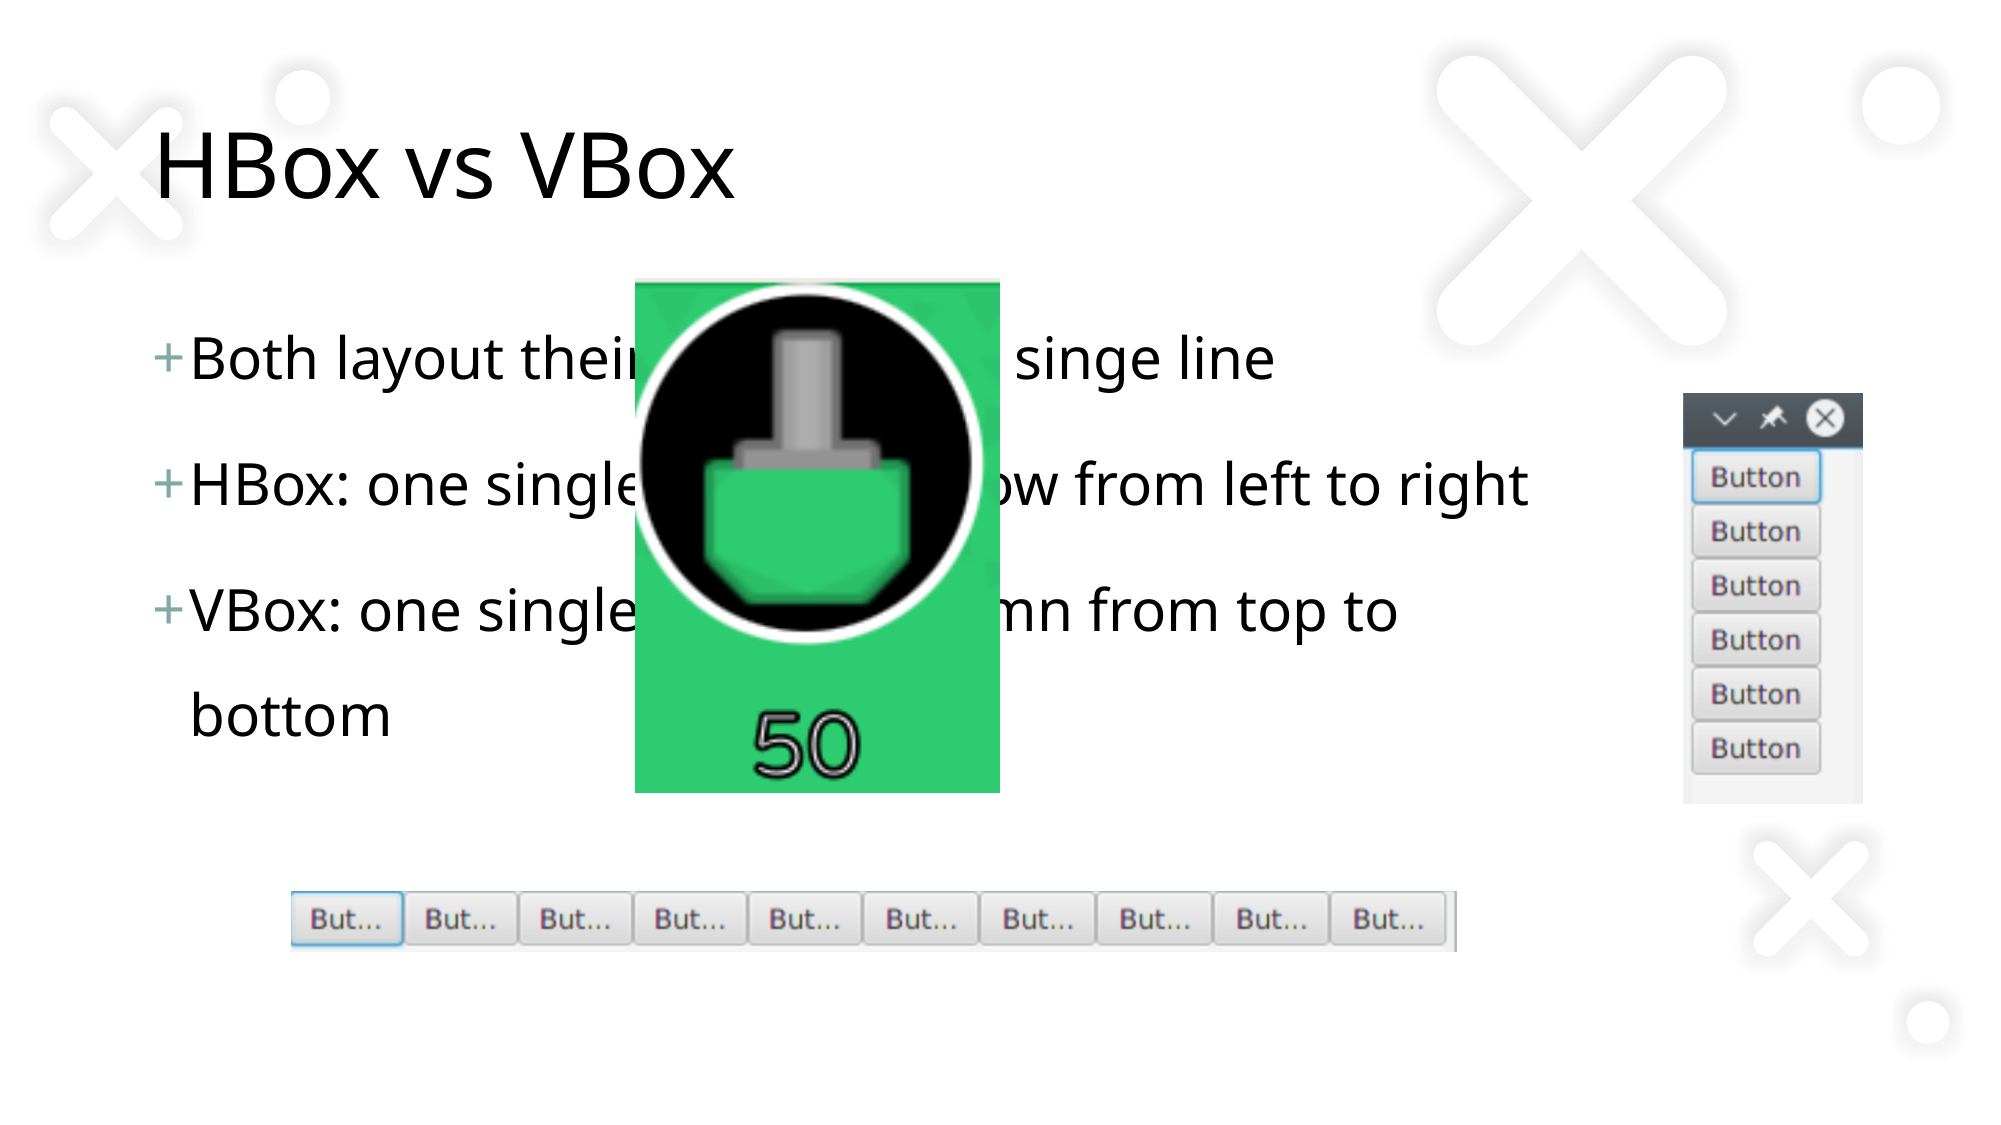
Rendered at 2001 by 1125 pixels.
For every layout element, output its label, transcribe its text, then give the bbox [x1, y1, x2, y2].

picture [635, 278, 1000, 793]
picture [291, 891, 1461, 952]
title HBox vs VBox [137, 59, 1863, 278]
list Both layout their children in a singe line HBox: one single horizontal row from left to right VBox: one single vertical column from top to bottom [137, 278, 1614, 993]
picture [1679, 393, 1863, 804]
